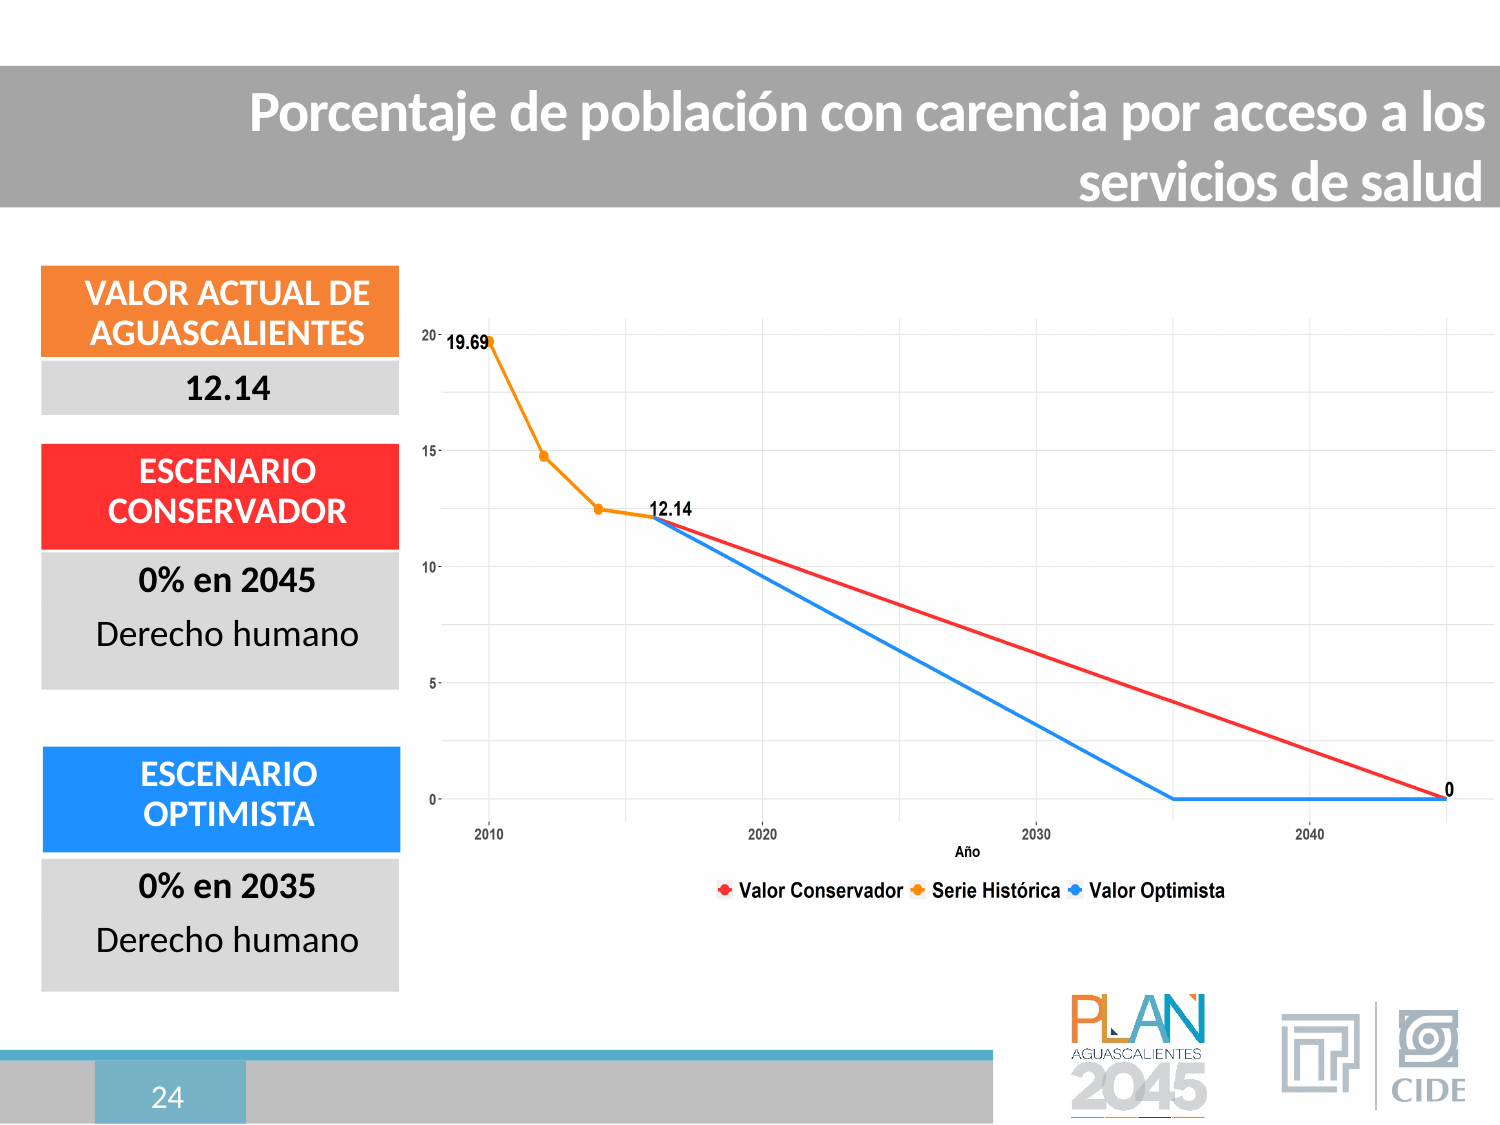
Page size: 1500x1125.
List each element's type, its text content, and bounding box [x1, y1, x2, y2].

list 12.14 [41, 360, 398, 415]
list Derecho humano [41, 914, 399, 992]
text_box VALOR ACTUAL DE AGUASCALIENTES [41, 265, 399, 357]
title Porcentaje de población con carencia por acceso a los servicios de salud [0, 65, 1500, 208]
text_box ESCENARIO OPTIMISTA [42, 746, 398, 853]
picture [1071, 994, 1207, 1118]
list Derecho humano [41, 607, 398, 690]
picture [1170, 994, 1200, 1033]
list 0% en 2045 [41, 552, 398, 607]
text_box ESCENARIO CONSERVADOR [41, 443, 398, 550]
picture [401, 312, 1500, 913]
slide_number 24 [86, 1065, 249, 1125]
list 0% en 2035 [41, 858, 399, 914]
